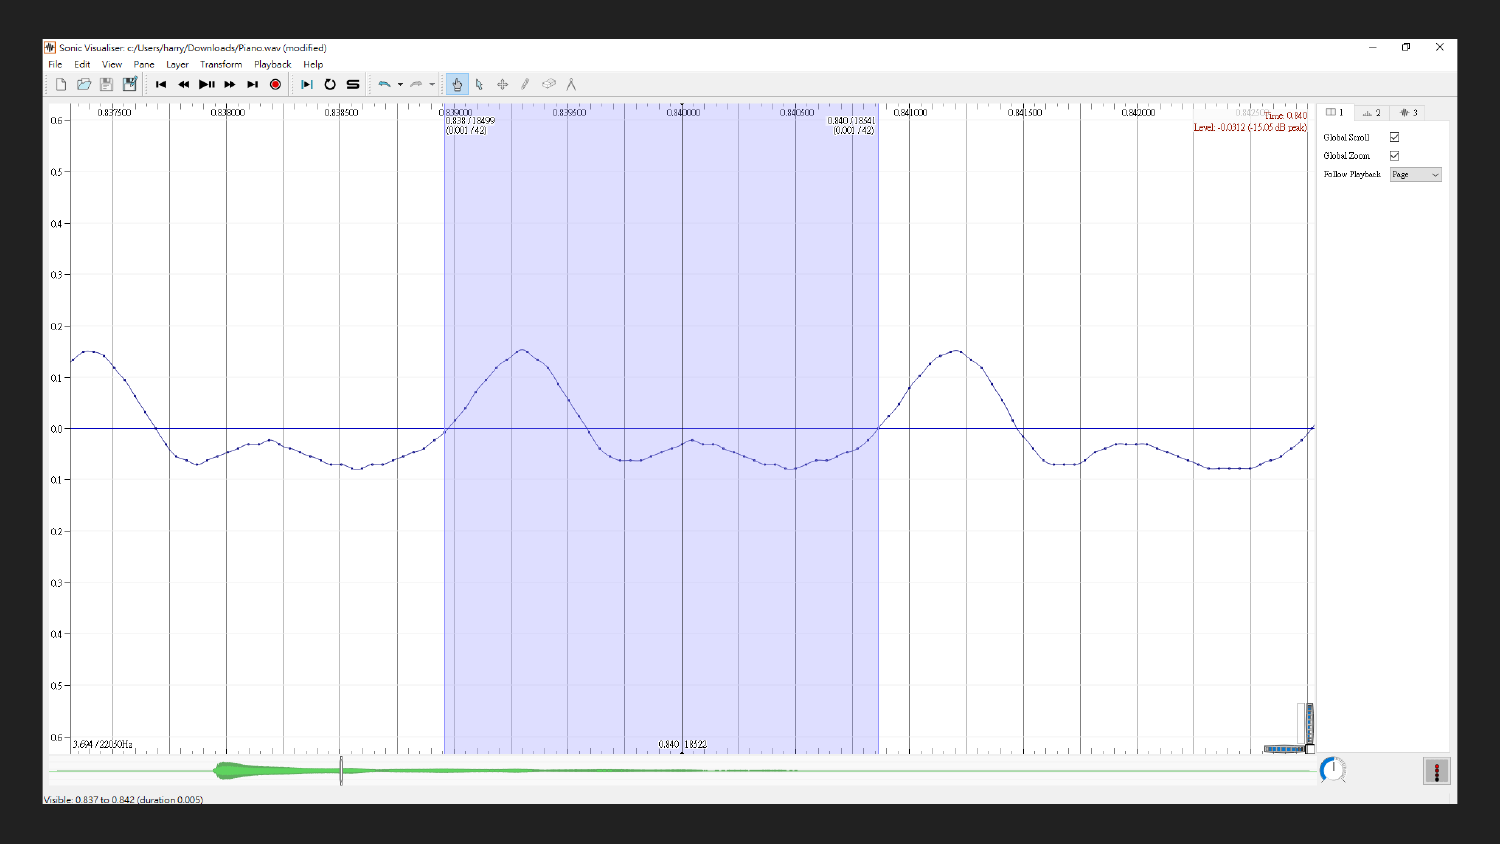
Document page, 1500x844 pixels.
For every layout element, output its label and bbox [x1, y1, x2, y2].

picture [42, 39, 1458, 805]
